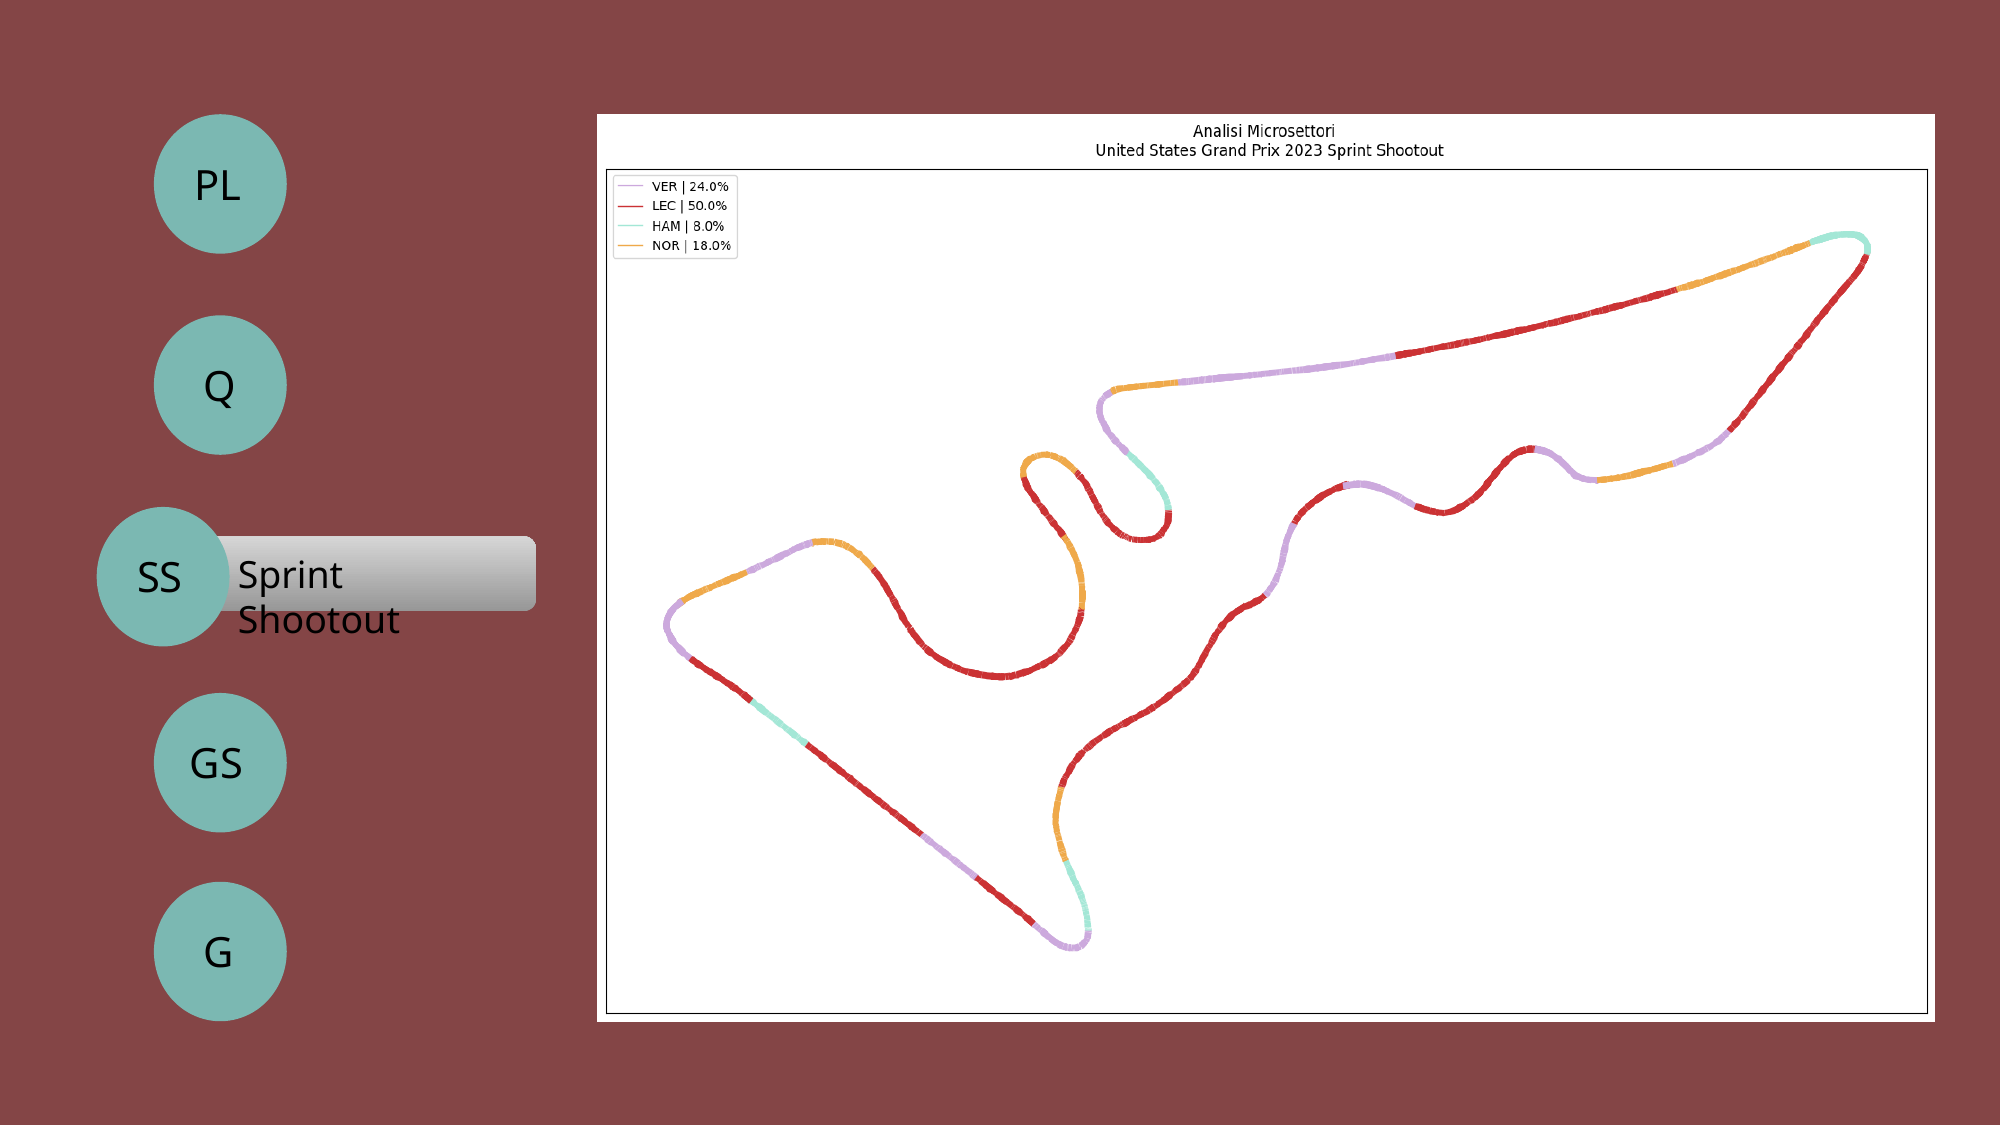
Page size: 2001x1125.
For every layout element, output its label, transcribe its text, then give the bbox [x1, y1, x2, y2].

text_box [504, 29, 1546, 130]
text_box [153, 692, 287, 833]
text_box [153, 114, 287, 254]
text_box [230, 535, 538, 611]
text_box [153, 881, 287, 1022]
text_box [96, 506, 230, 647]
picture [597, 114, 1935, 1022]
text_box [153, 315, 287, 455]
text_box Sprint Shootout [223, 543, 530, 649]
